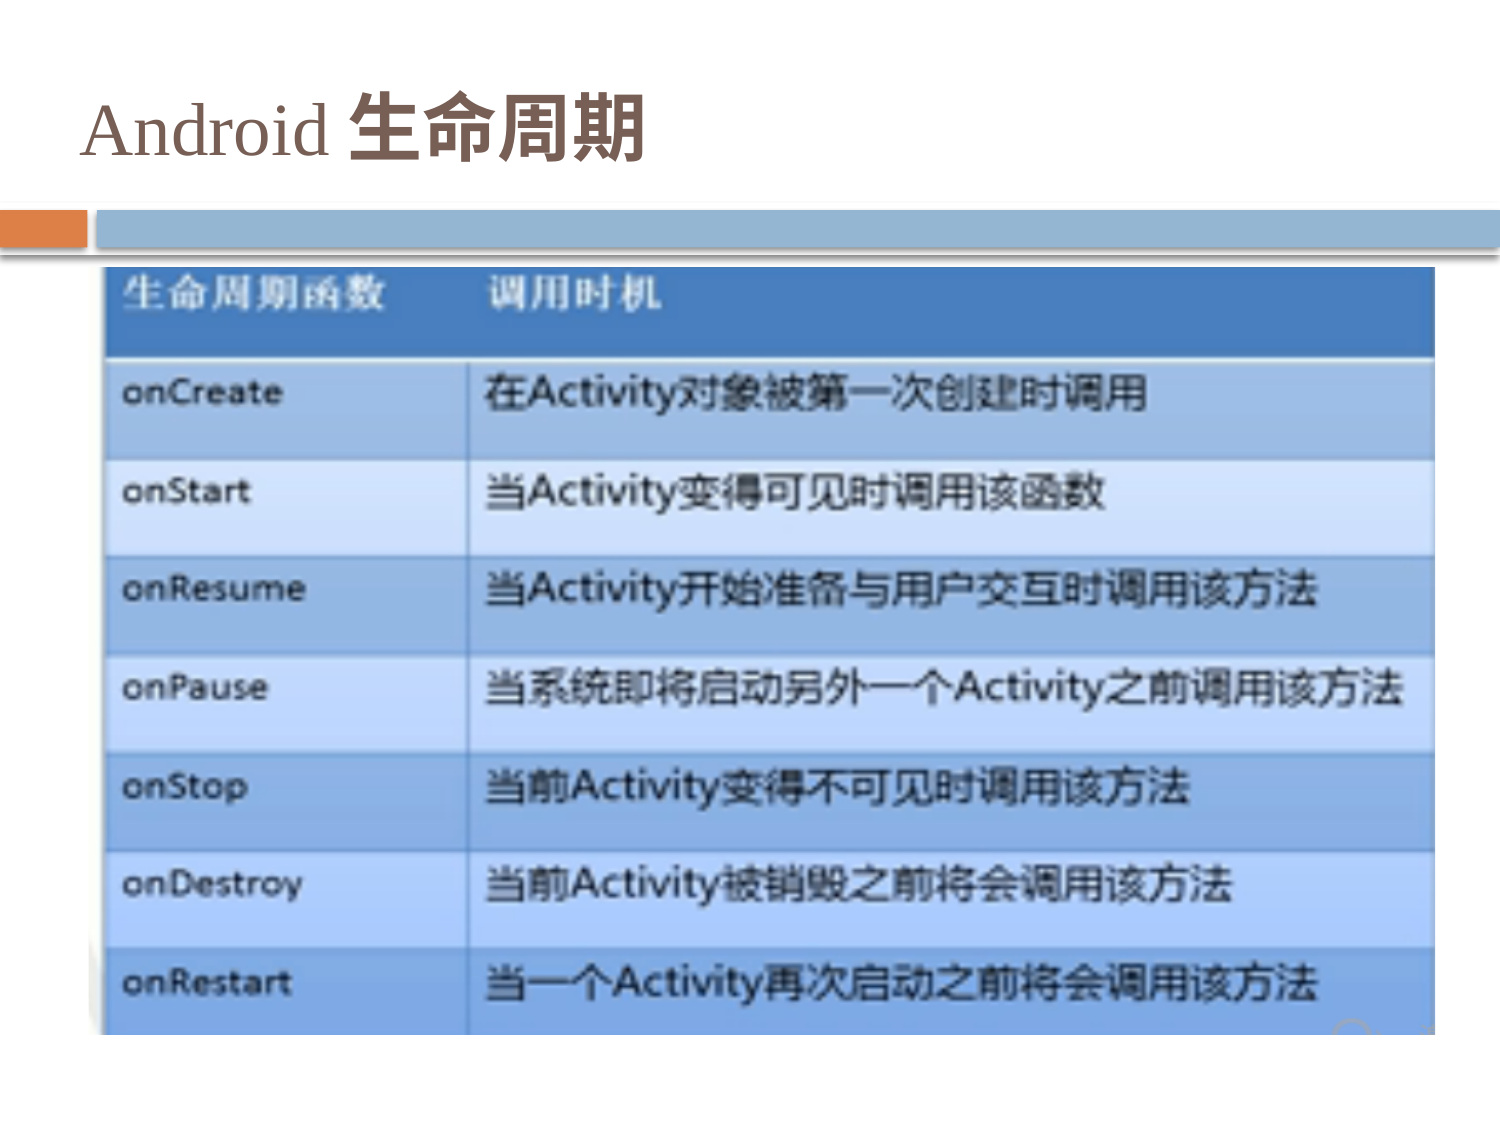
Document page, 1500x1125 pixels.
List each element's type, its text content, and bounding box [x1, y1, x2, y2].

picture [88, 266, 1436, 1036]
title Android生命周期 [64, 42, 1340, 209]
